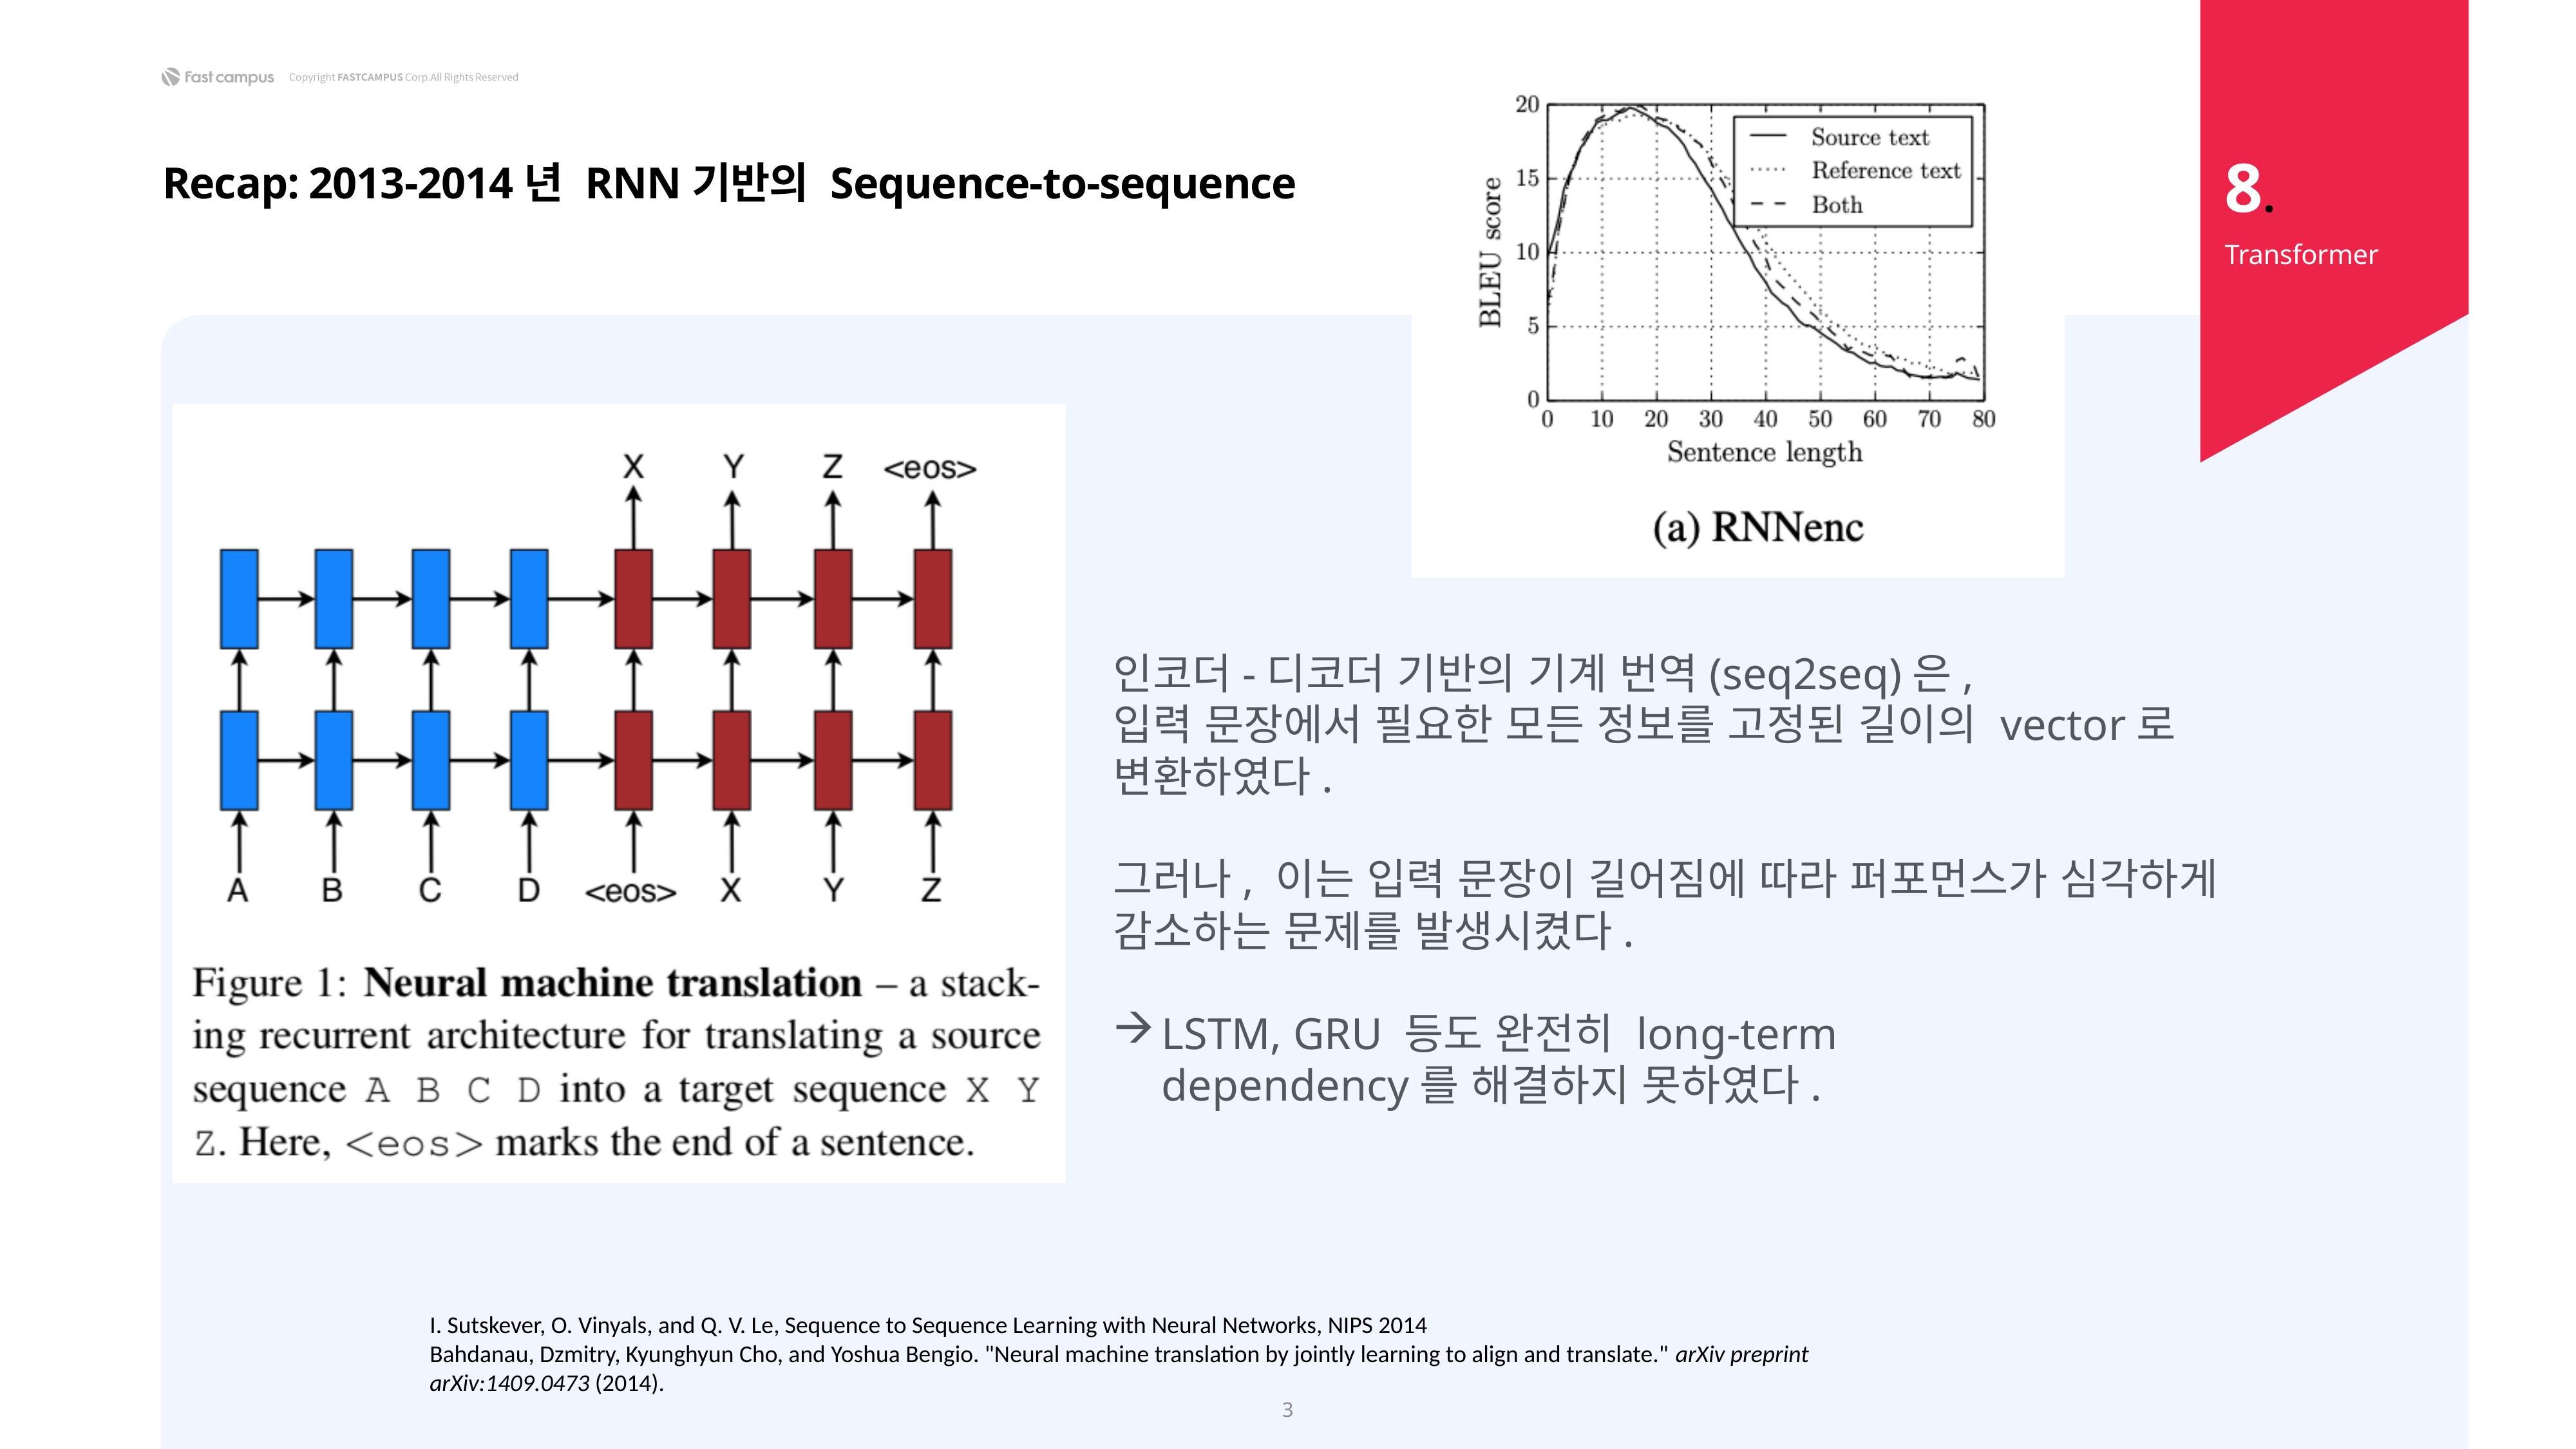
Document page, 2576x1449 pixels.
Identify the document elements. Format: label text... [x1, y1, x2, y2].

text_box 8. [2200, 148, 2469, 232]
picture [0, 0, 2576, 1449]
text_box Recap: 2013-2014년 RNN기반의 Sequence-to-sequence [160, 154, 1412, 209]
text_box Transformer [2200, 232, 2469, 276]
text_box 인코더-디코더 기반의 기계 번역(seq2seq)은, 입력 문장에서 필요한 모든 정보를 고정된 길이의 vector로 변환하였다. 그러나, 이는 입력 문장이 길어짐에 따라 퍼포먼스가 심각하게 감소하는 문제를 발생시켰다. LSTM, GRU 등도 완전히 long-term dependency를 해결하지 못하였다. [1104, 641, 2334, 1115]
text_box I. Sutskever, O. Vinyals, and Q. V. Le, Sequence to Sequence Learning with Neural Networks, NIPS 2014 Bahdanau, Dzmitry, Kyunghyun Cho, and Yoshua Bengio. "Neural machine translation by jointly learning to align and translate." arXiv preprint arXiv:1409.0473 (2014). [420, 1304, 1840, 1401]
slide_number 3 [998, 1401, 1578, 1449]
